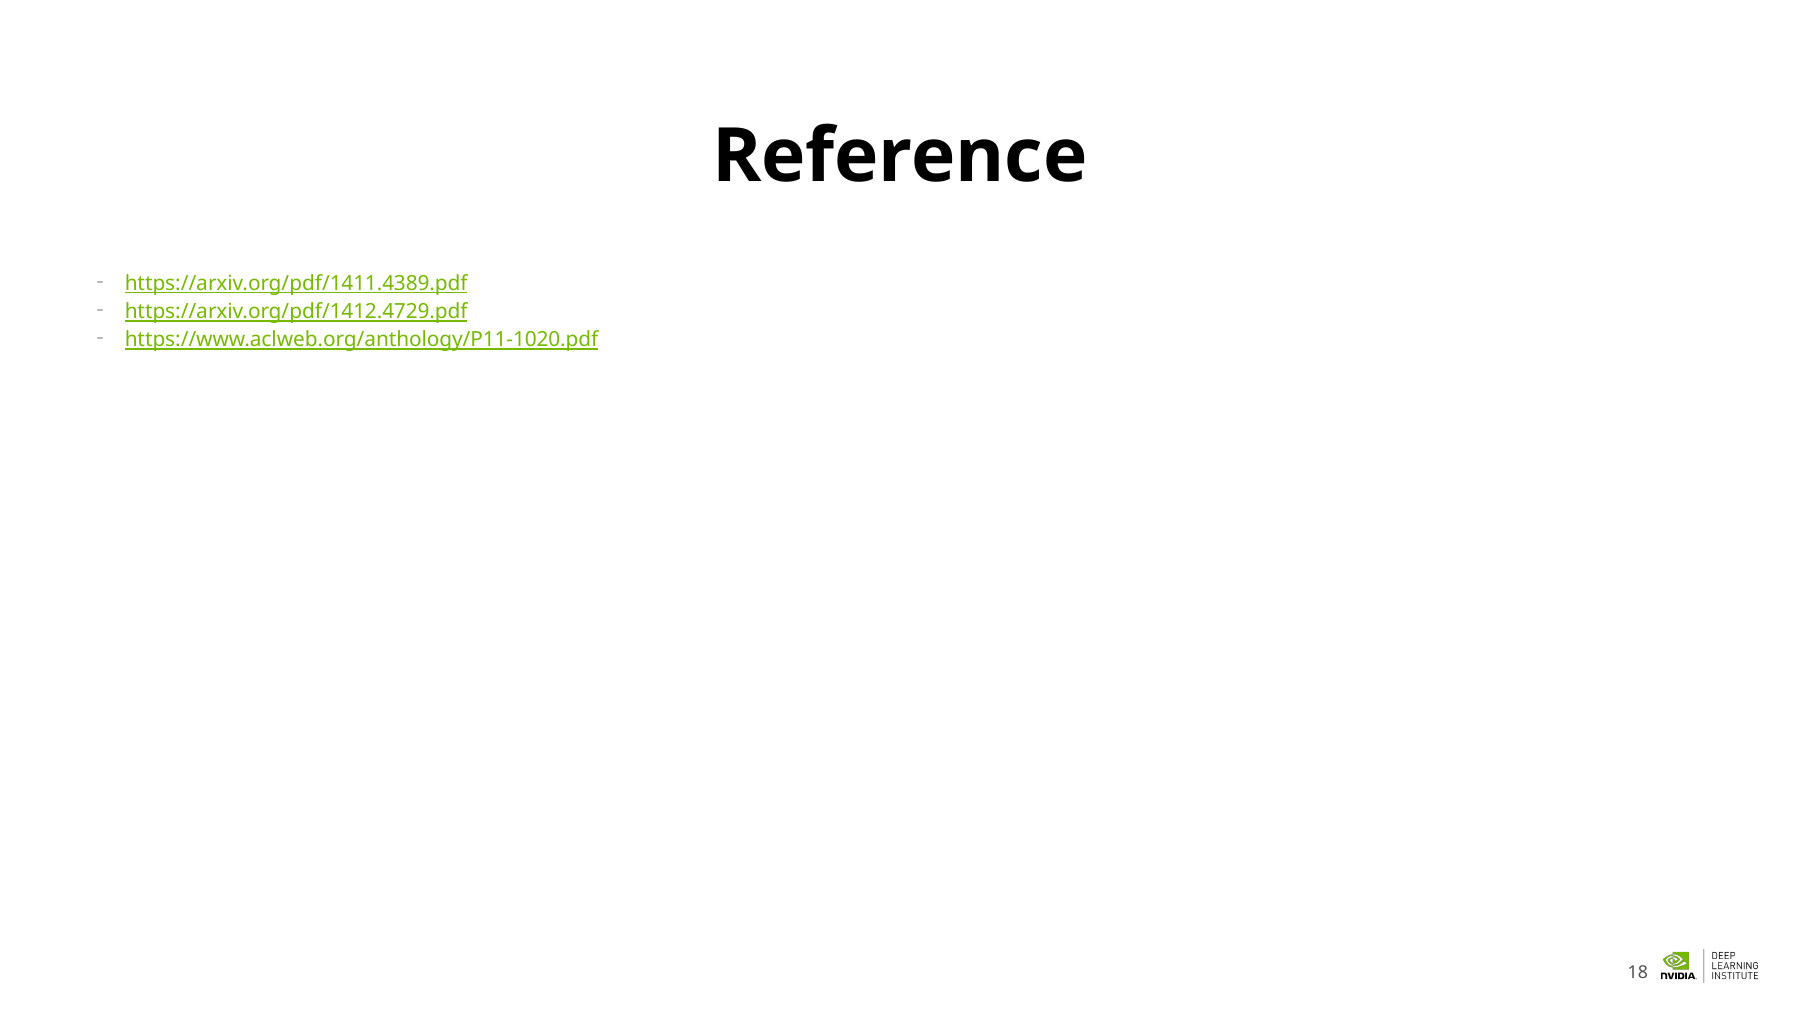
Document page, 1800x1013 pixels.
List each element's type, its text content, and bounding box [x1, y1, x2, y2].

title Reference [81, 108, 1719, 206]
list https://arxiv.org/pdf/1411.4389.pdf https://arxiv.org/pdf/1412.4729.pdf https://www.aclweb.org/anthology/P11-1020.pdf [81, 261, 1714, 972]
picture [1661, 949, 1758, 983]
